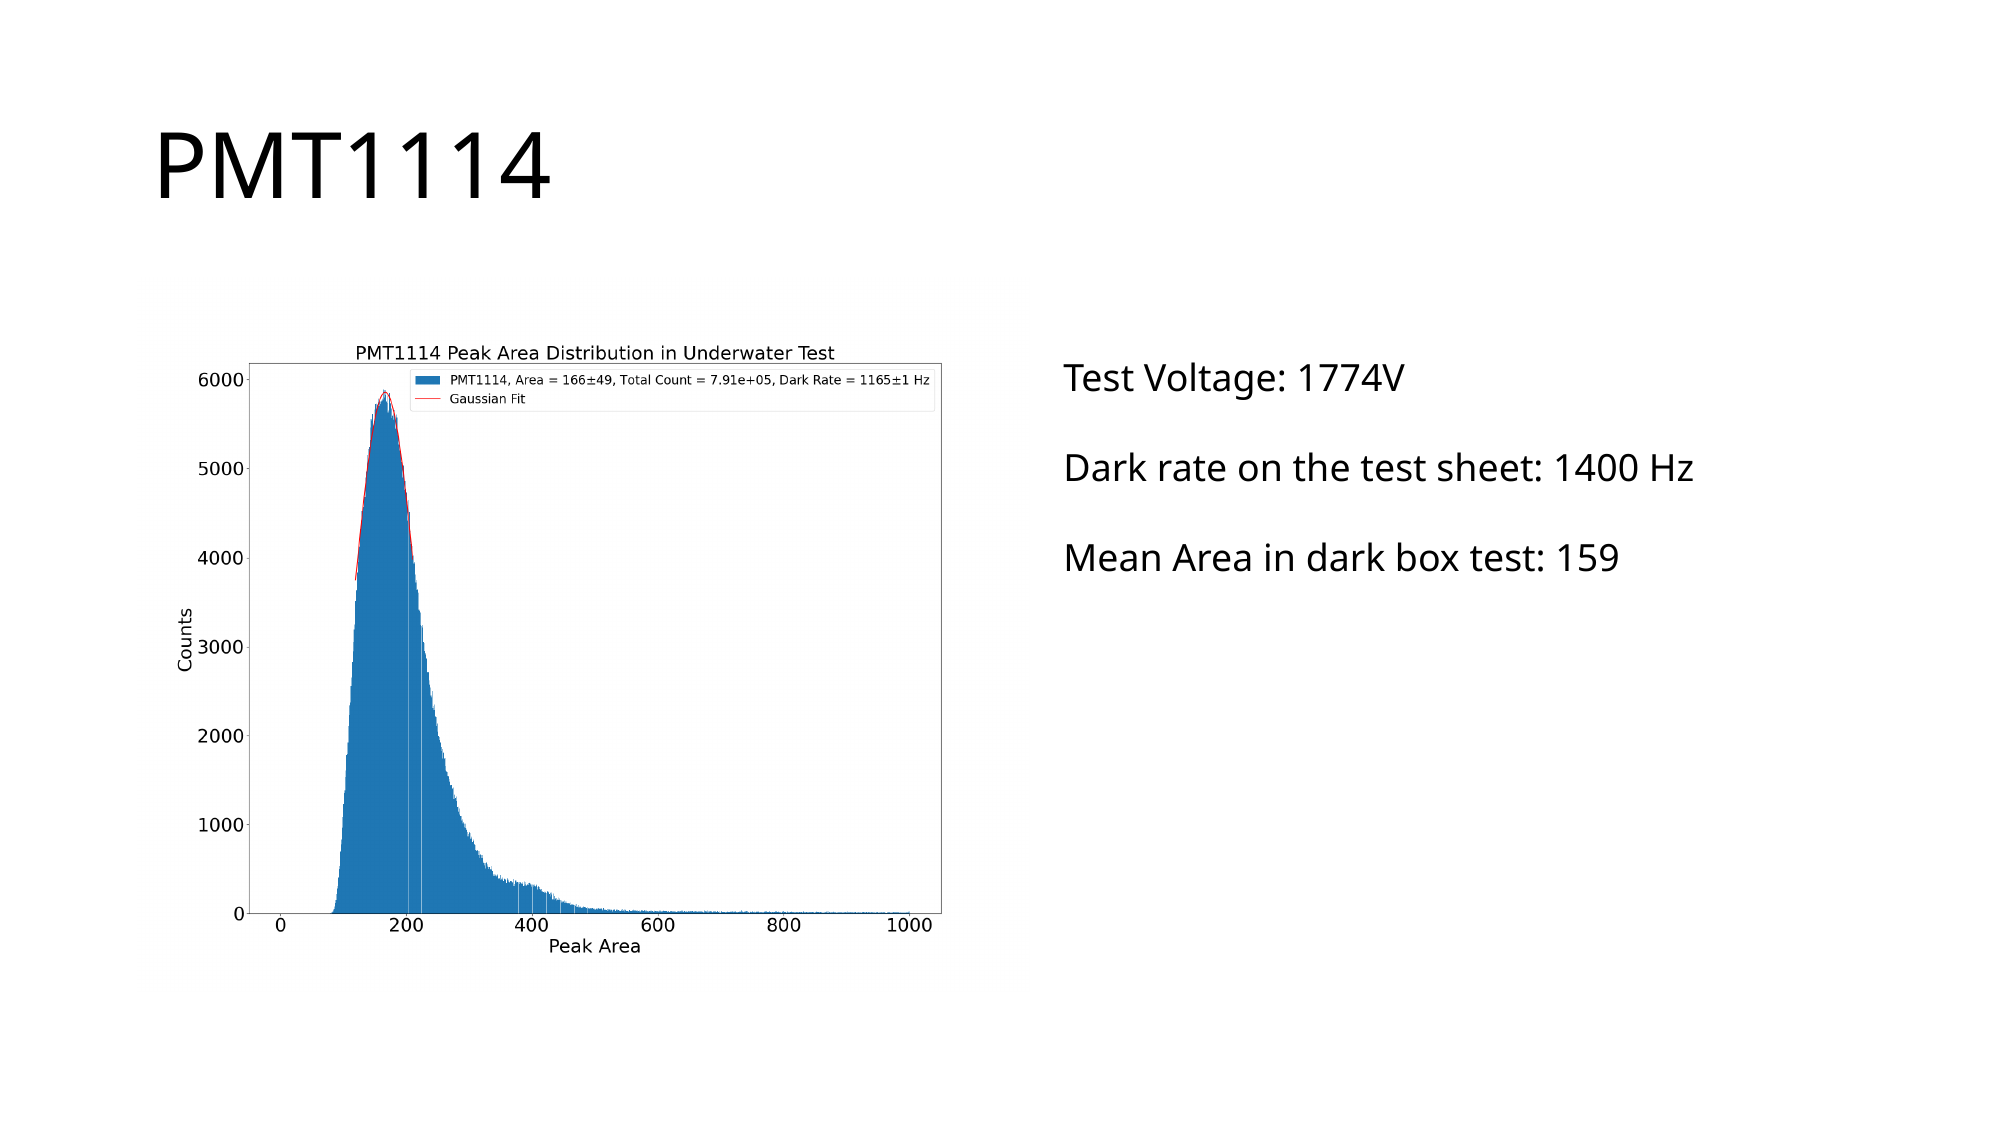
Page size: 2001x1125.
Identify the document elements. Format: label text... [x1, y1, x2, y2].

text_box Test Voltage: 1774V Dark rate on the test sheet: 1400 Hz Mean Area in dark box test: 159 [1048, 346, 1902, 632]
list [136, 276, 1031, 992]
title PMT1114 [137, 59, 1863, 278]
